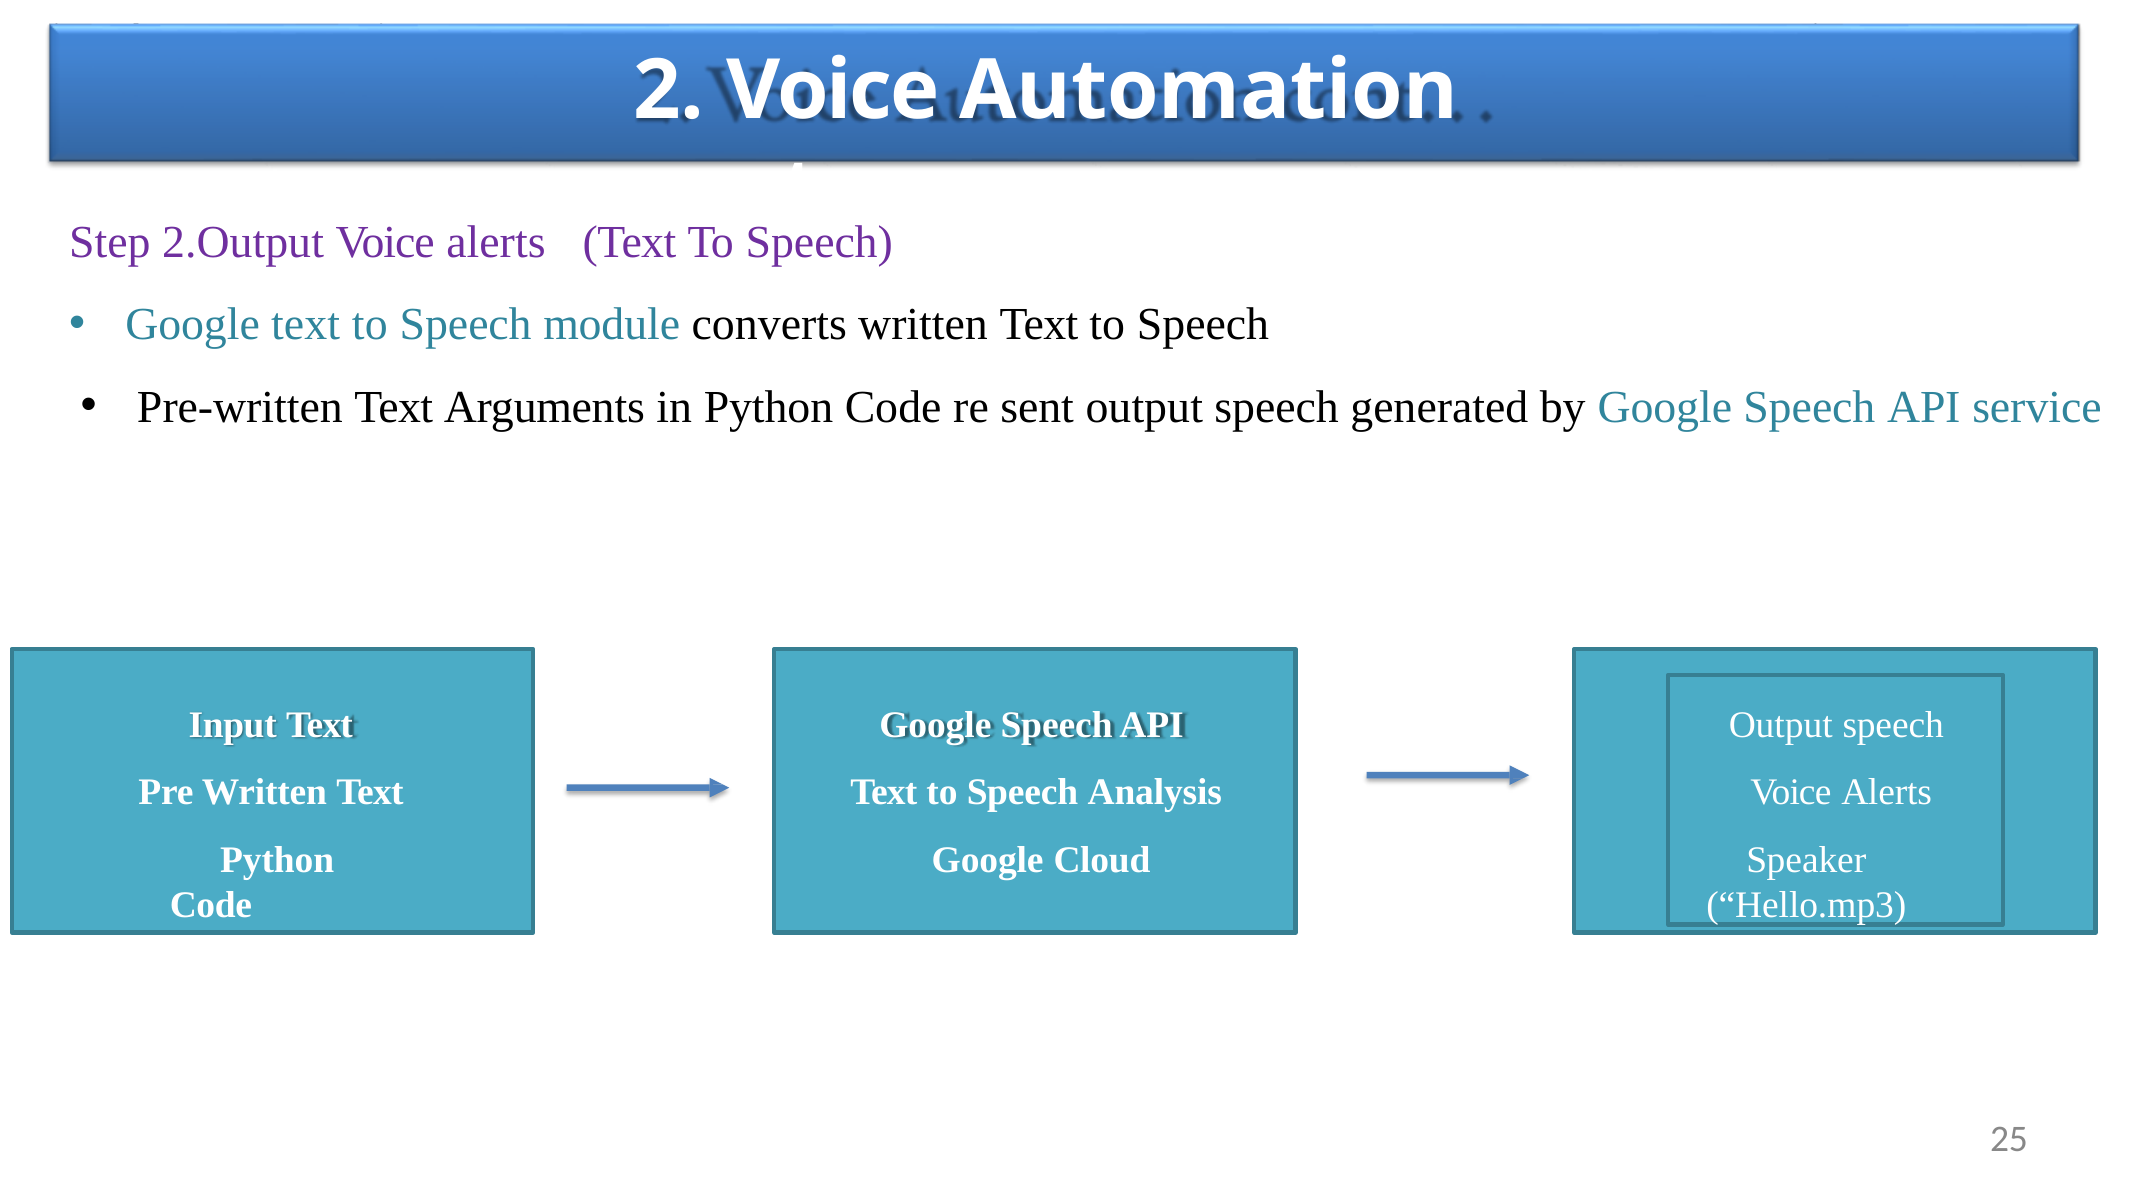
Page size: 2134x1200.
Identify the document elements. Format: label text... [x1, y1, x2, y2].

text_box Output speech Voice Alerts Speaker (“Hello.mp3) [1666, 673, 2005, 927]
text_box [1366, 765, 1530, 785]
text_box 25 [1988, 1111, 2031, 1159]
text_box [1362, 765, 1533, 793]
text_box [10, 647, 535, 935]
text_box Input Text Pre Written Text Python Code [136, 674, 410, 925]
text_box [45, 22, 581, 172]
text_box [1553, 22, 2085, 172]
text_box (Text To Speech) [580, 208, 899, 264]
text_box Google text to Speech module converts written Text to Speech Pre-written Text Arguments in Python Code re sent output speech generated by Google Speech API service [67, 264, 2134, 432]
text_box [1572, 647, 2098, 935]
text_box [566, 777, 730, 798]
text_box Step 2.Output Voice alerts [67, 208, 552, 264]
text_box [562, 778, 733, 806]
title 2. Voice Automation cont… [631, 33, 1499, 236]
text_box Google Speech API Text to Speech Analysis Google Cloud [846, 674, 1225, 880]
text_box [772, 647, 1298, 935]
text_box [581, 17, 1553, 201]
